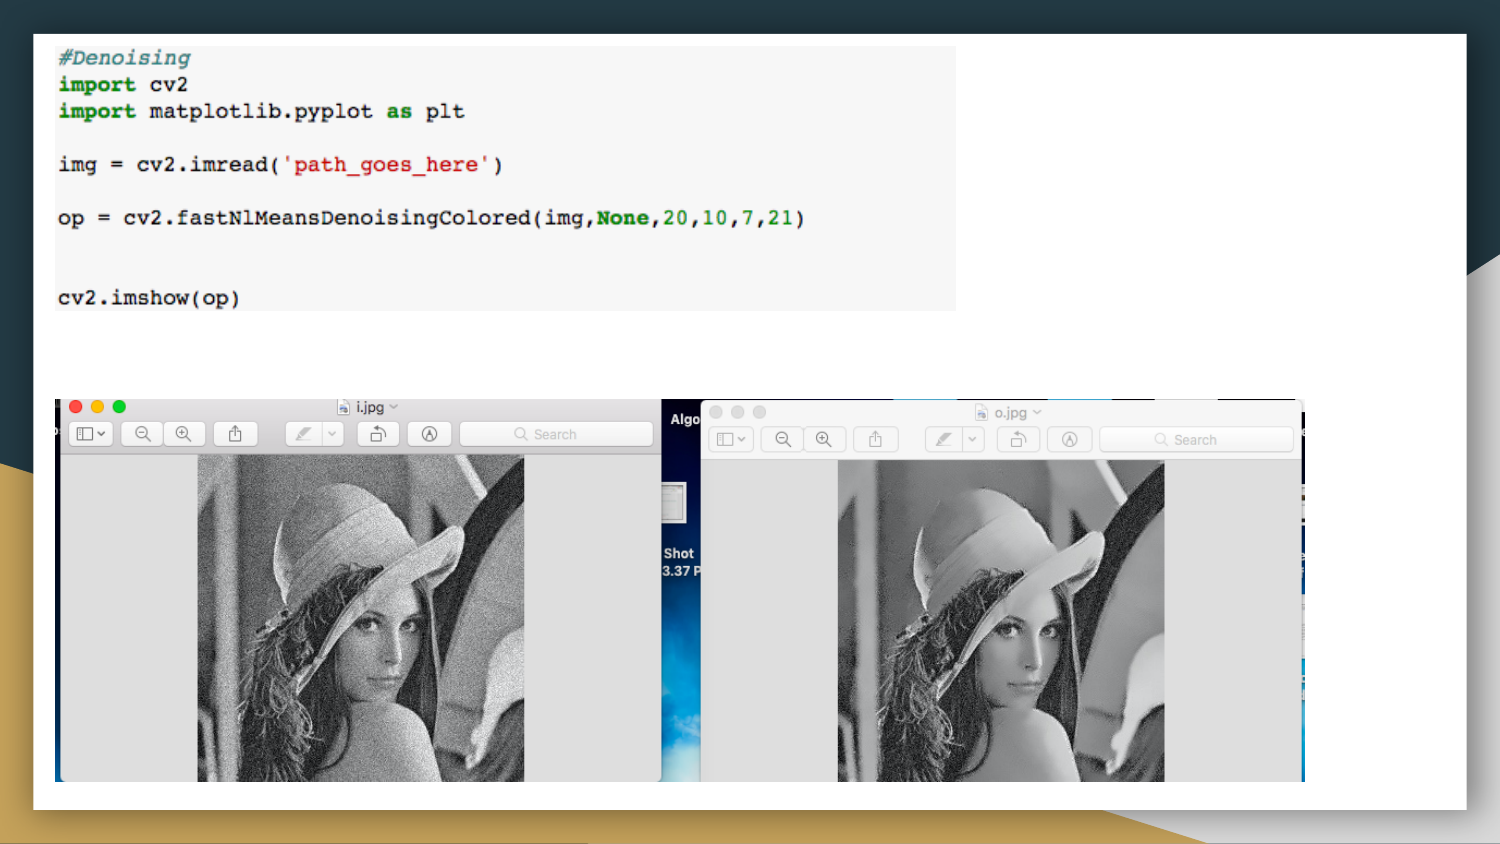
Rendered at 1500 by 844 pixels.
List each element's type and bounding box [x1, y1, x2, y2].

picture [55, 46, 956, 312]
picture [55, 399, 1305, 782]
